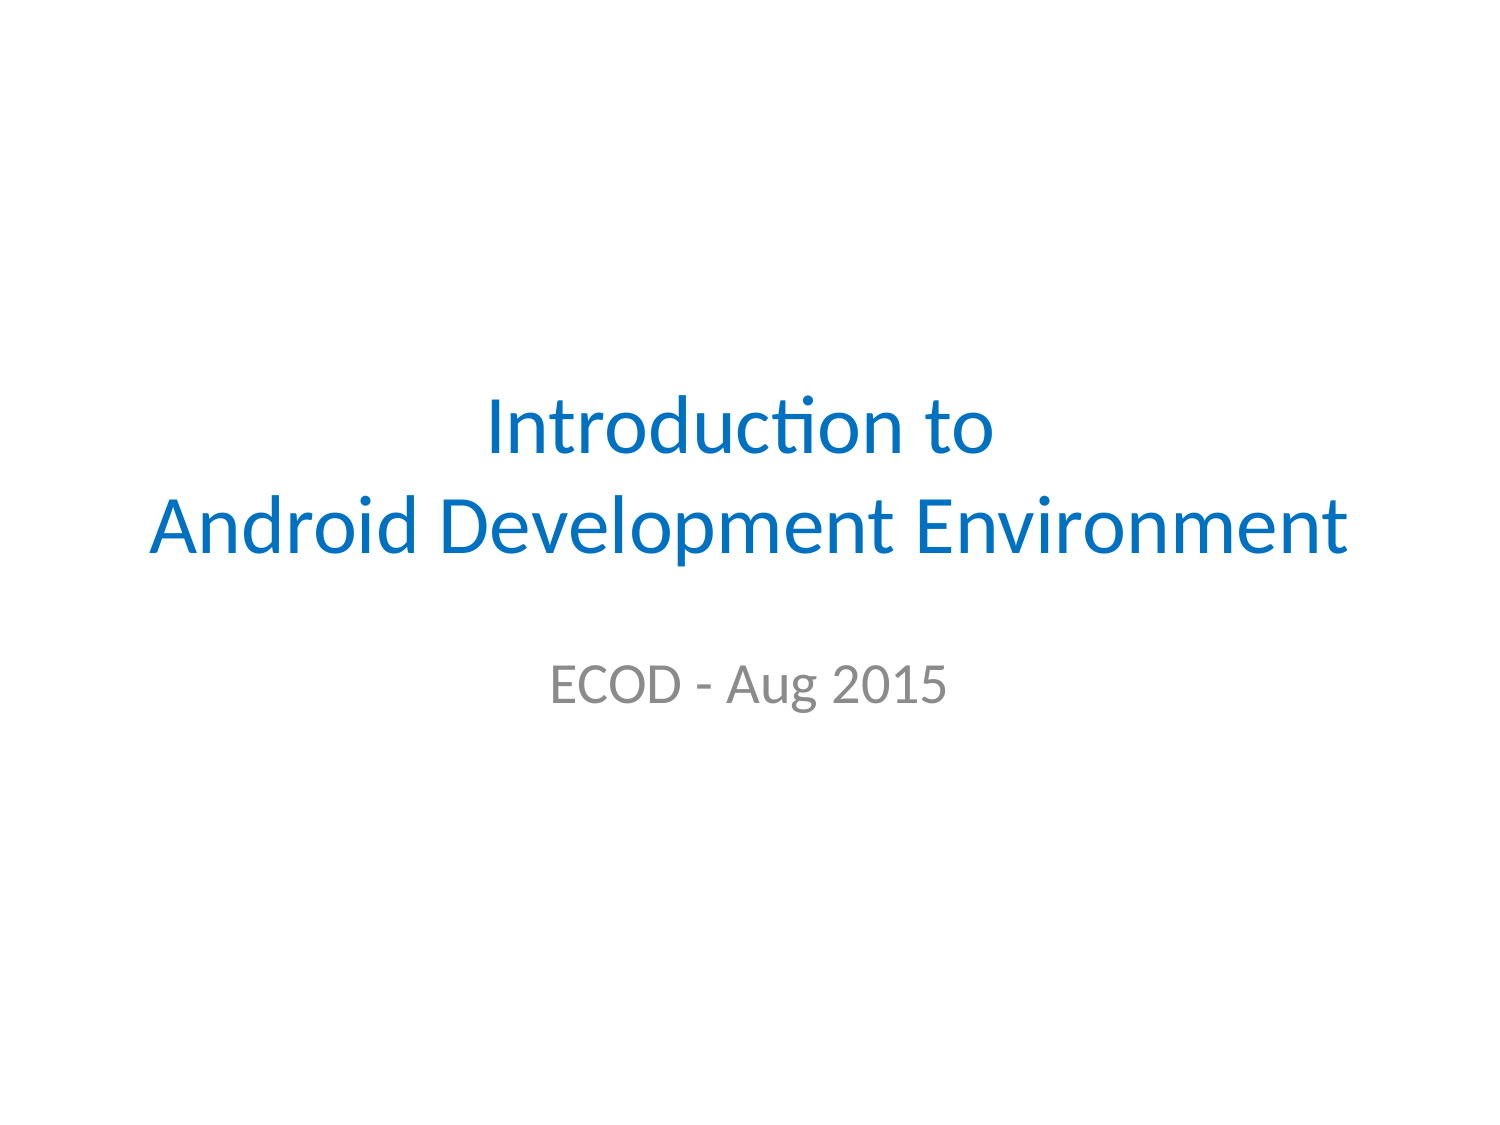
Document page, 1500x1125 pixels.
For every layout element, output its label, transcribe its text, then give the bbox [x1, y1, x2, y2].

subtitle ECOD - Aug 2015 [224, 637, 1276, 926]
title Introduction to Android Development Environment [112, 349, 1388, 591]
